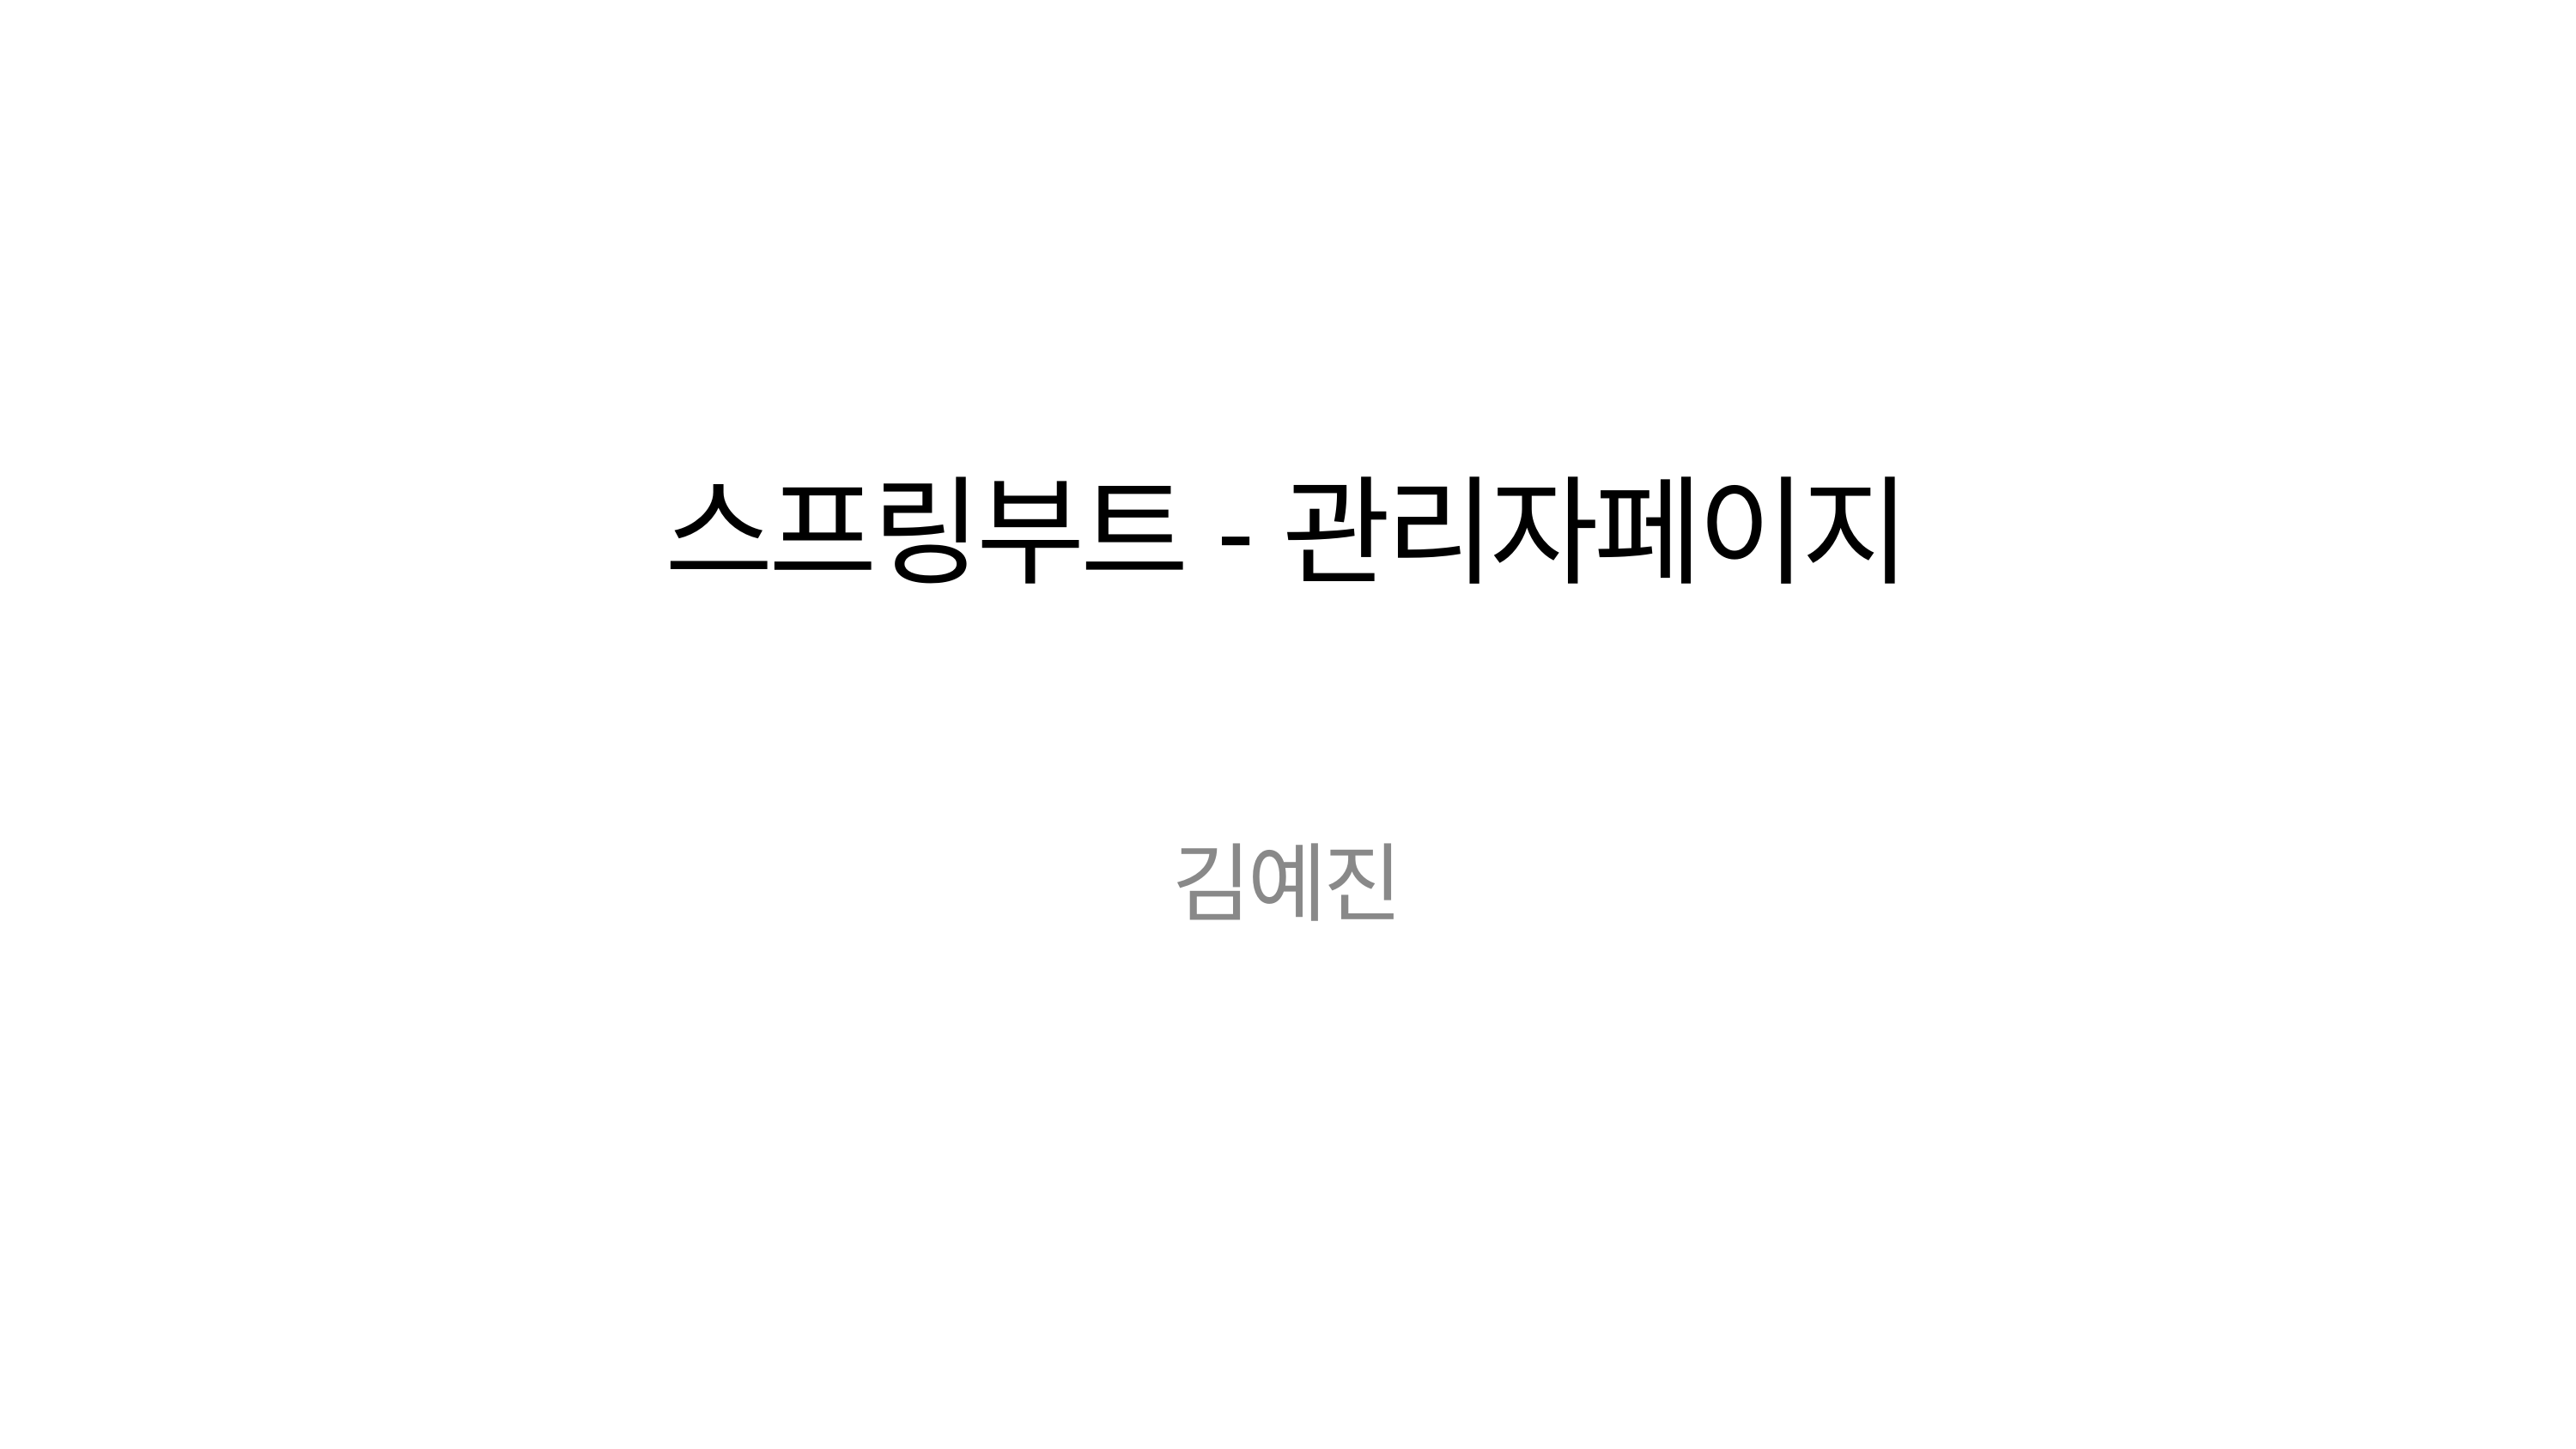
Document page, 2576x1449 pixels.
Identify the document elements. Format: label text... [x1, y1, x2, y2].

text_box 김예진 [398, 828, 2177, 932]
text_box 스프링부트-관리자페이지 [205, 456, 2370, 598]
